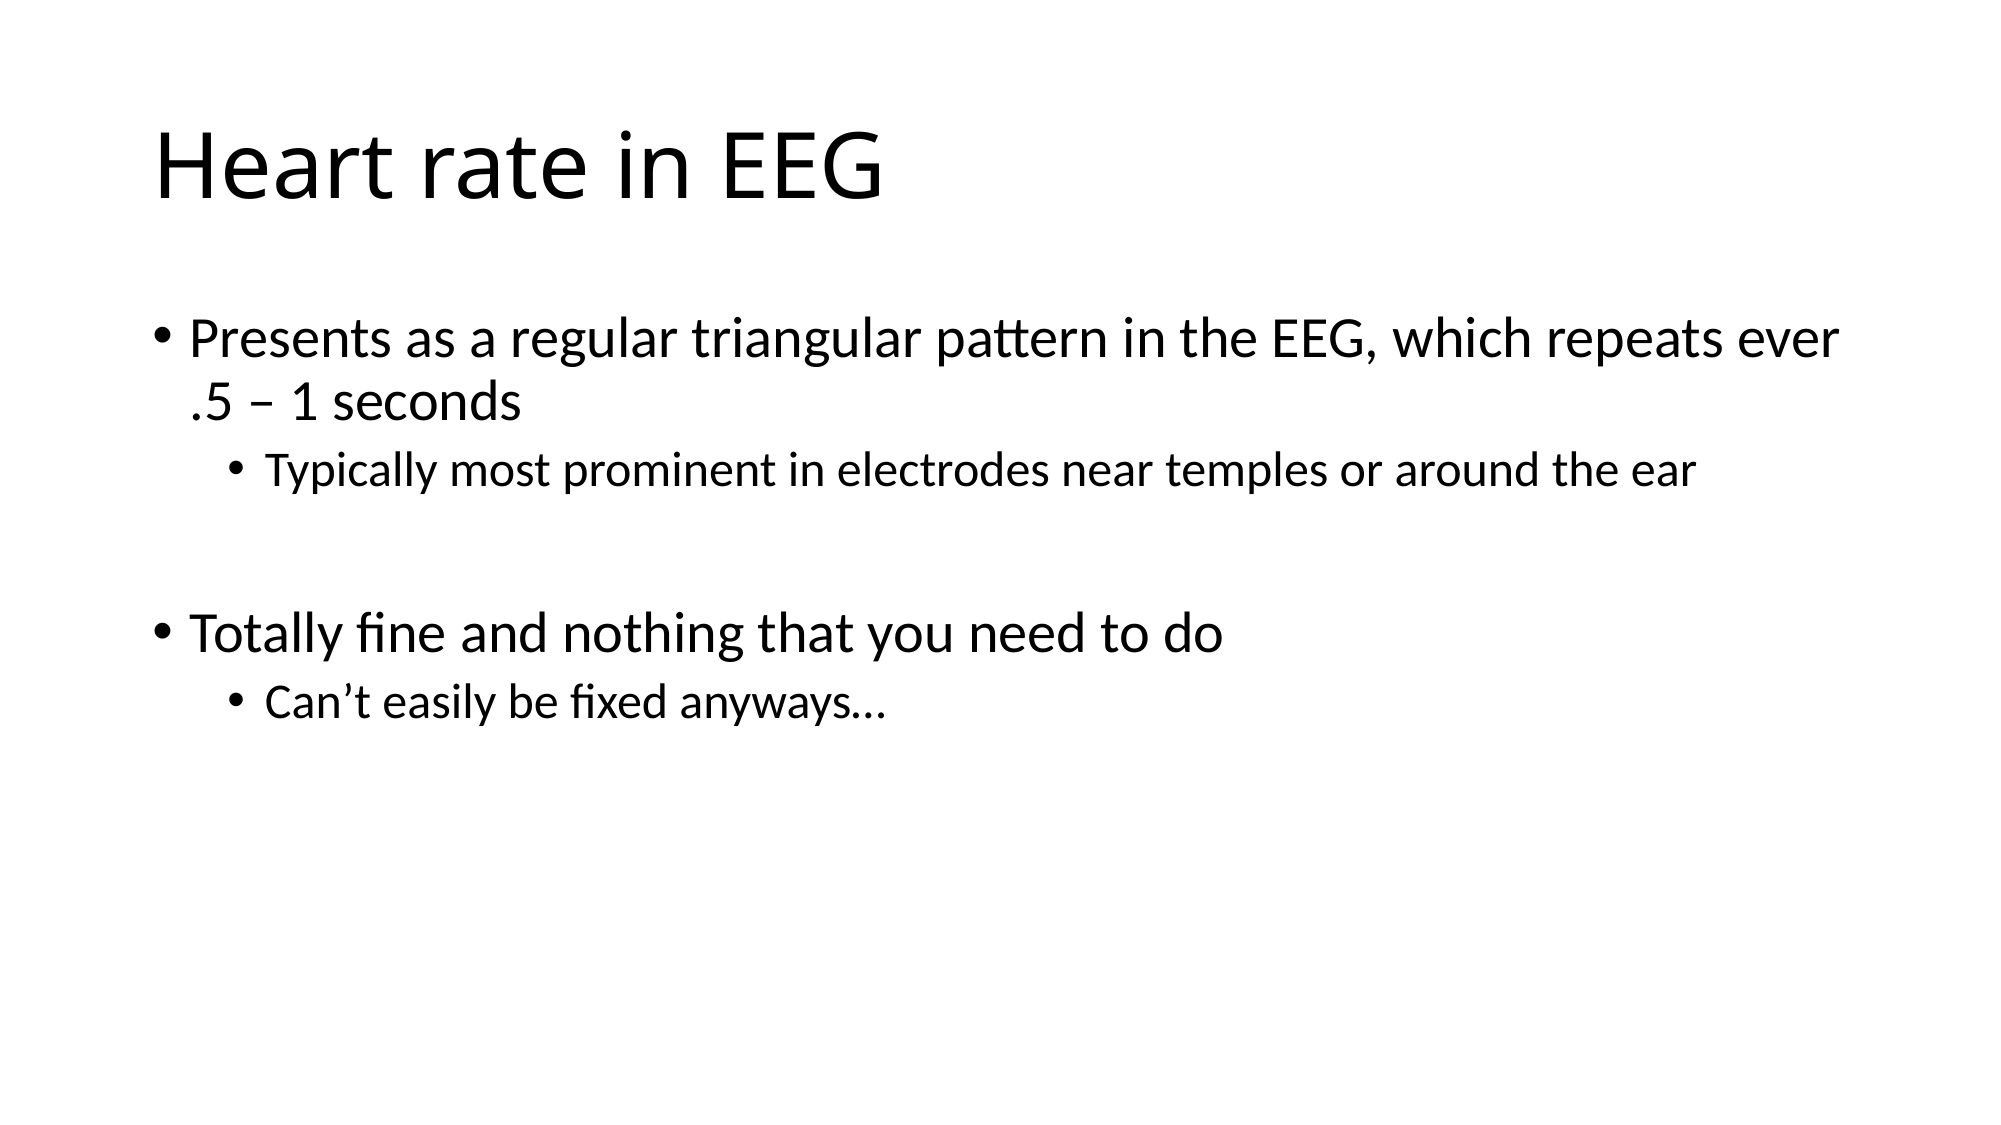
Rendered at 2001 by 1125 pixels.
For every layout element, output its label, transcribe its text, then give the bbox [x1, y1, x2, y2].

list Presents as a regular triangular pattern in the EEG, which repeats ever .5 – 1 seconds Typically most prominent in electrodes near temples or around the ear Totally fine and nothing that you need to do Can’t easily be fixed anyways… [137, 299, 1863, 1014]
title Heart rate in EEG [137, 59, 1863, 278]
